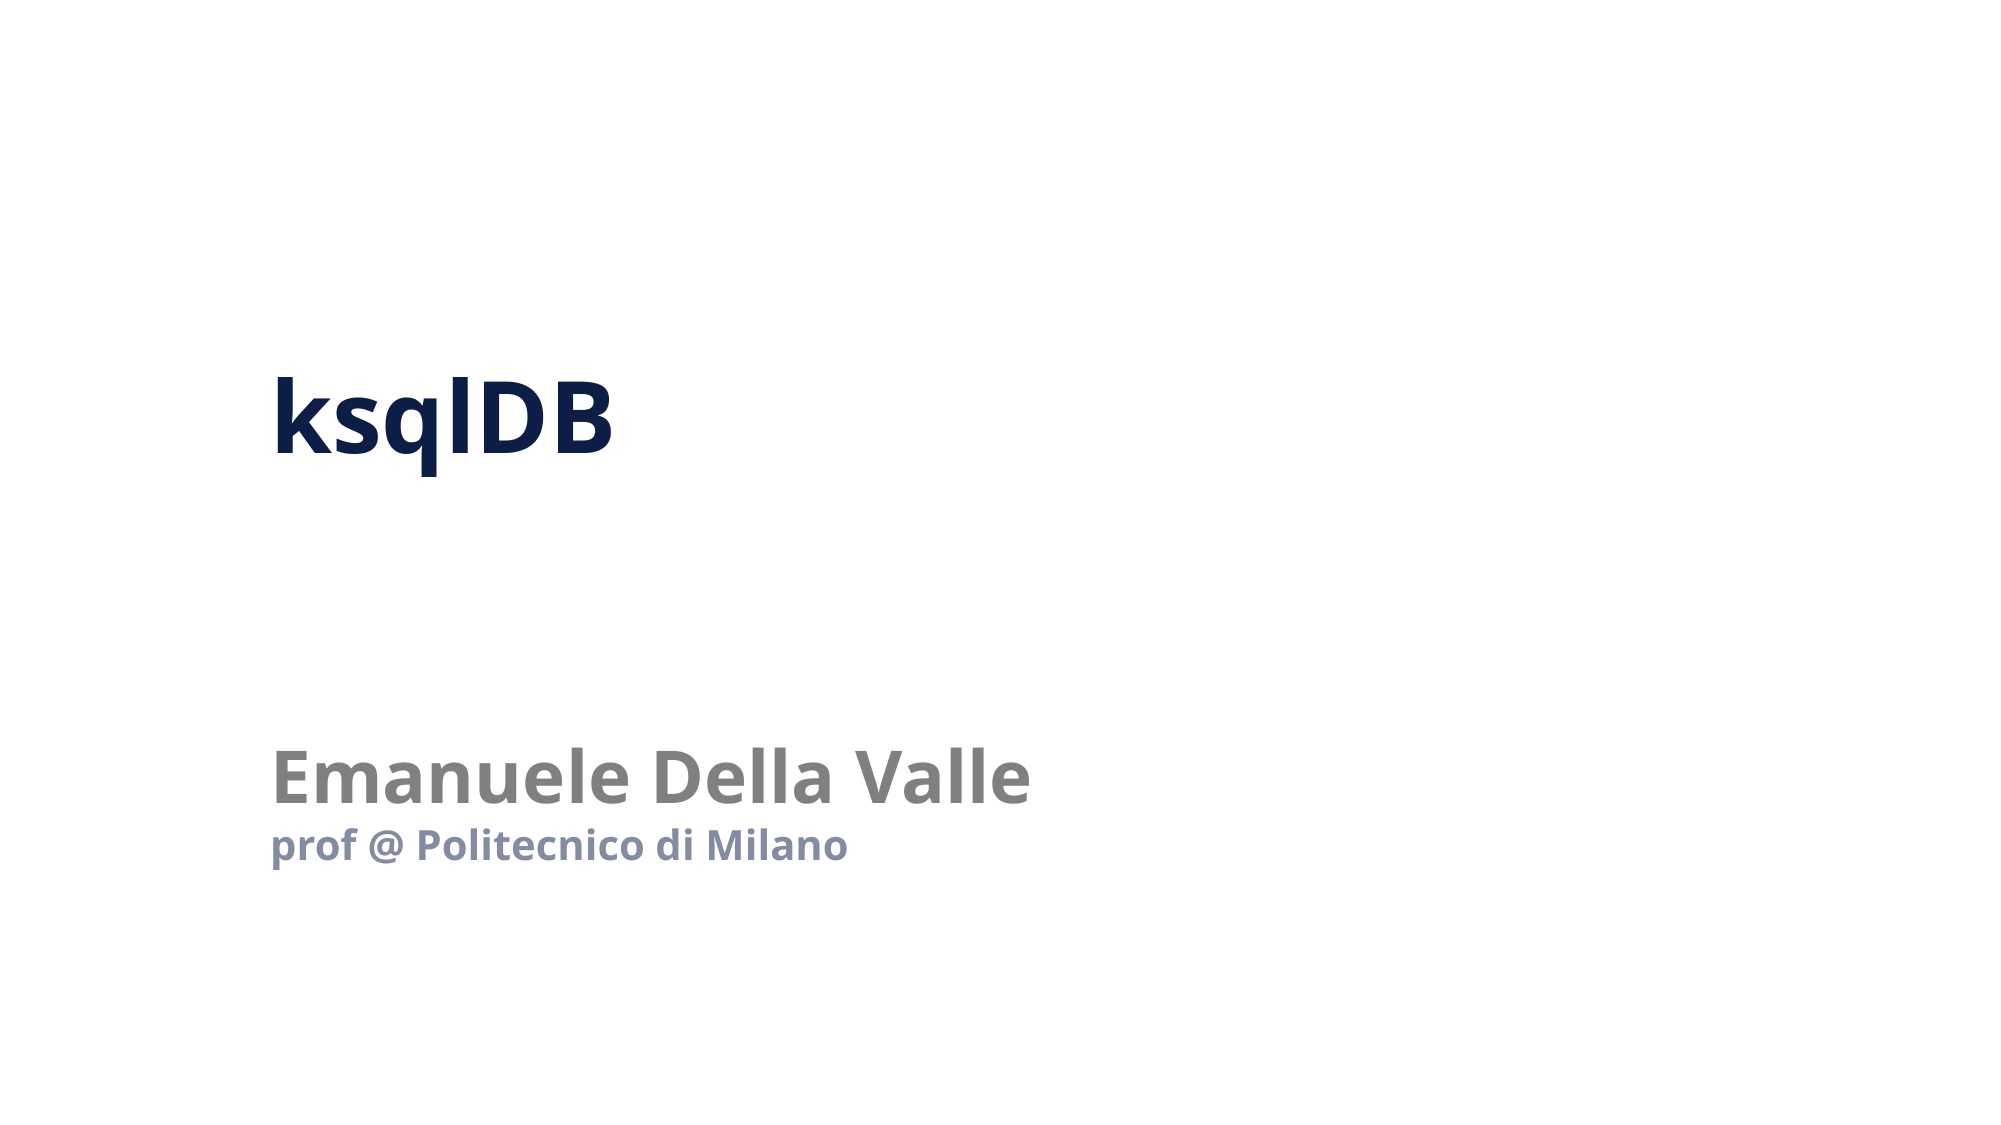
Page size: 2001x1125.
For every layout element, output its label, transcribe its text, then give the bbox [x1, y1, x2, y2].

subtitle Emanuele Della Valle prof @ Politecnico di Milano [255, 706, 1863, 893]
title ksqlDB [255, 360, 1863, 673]
